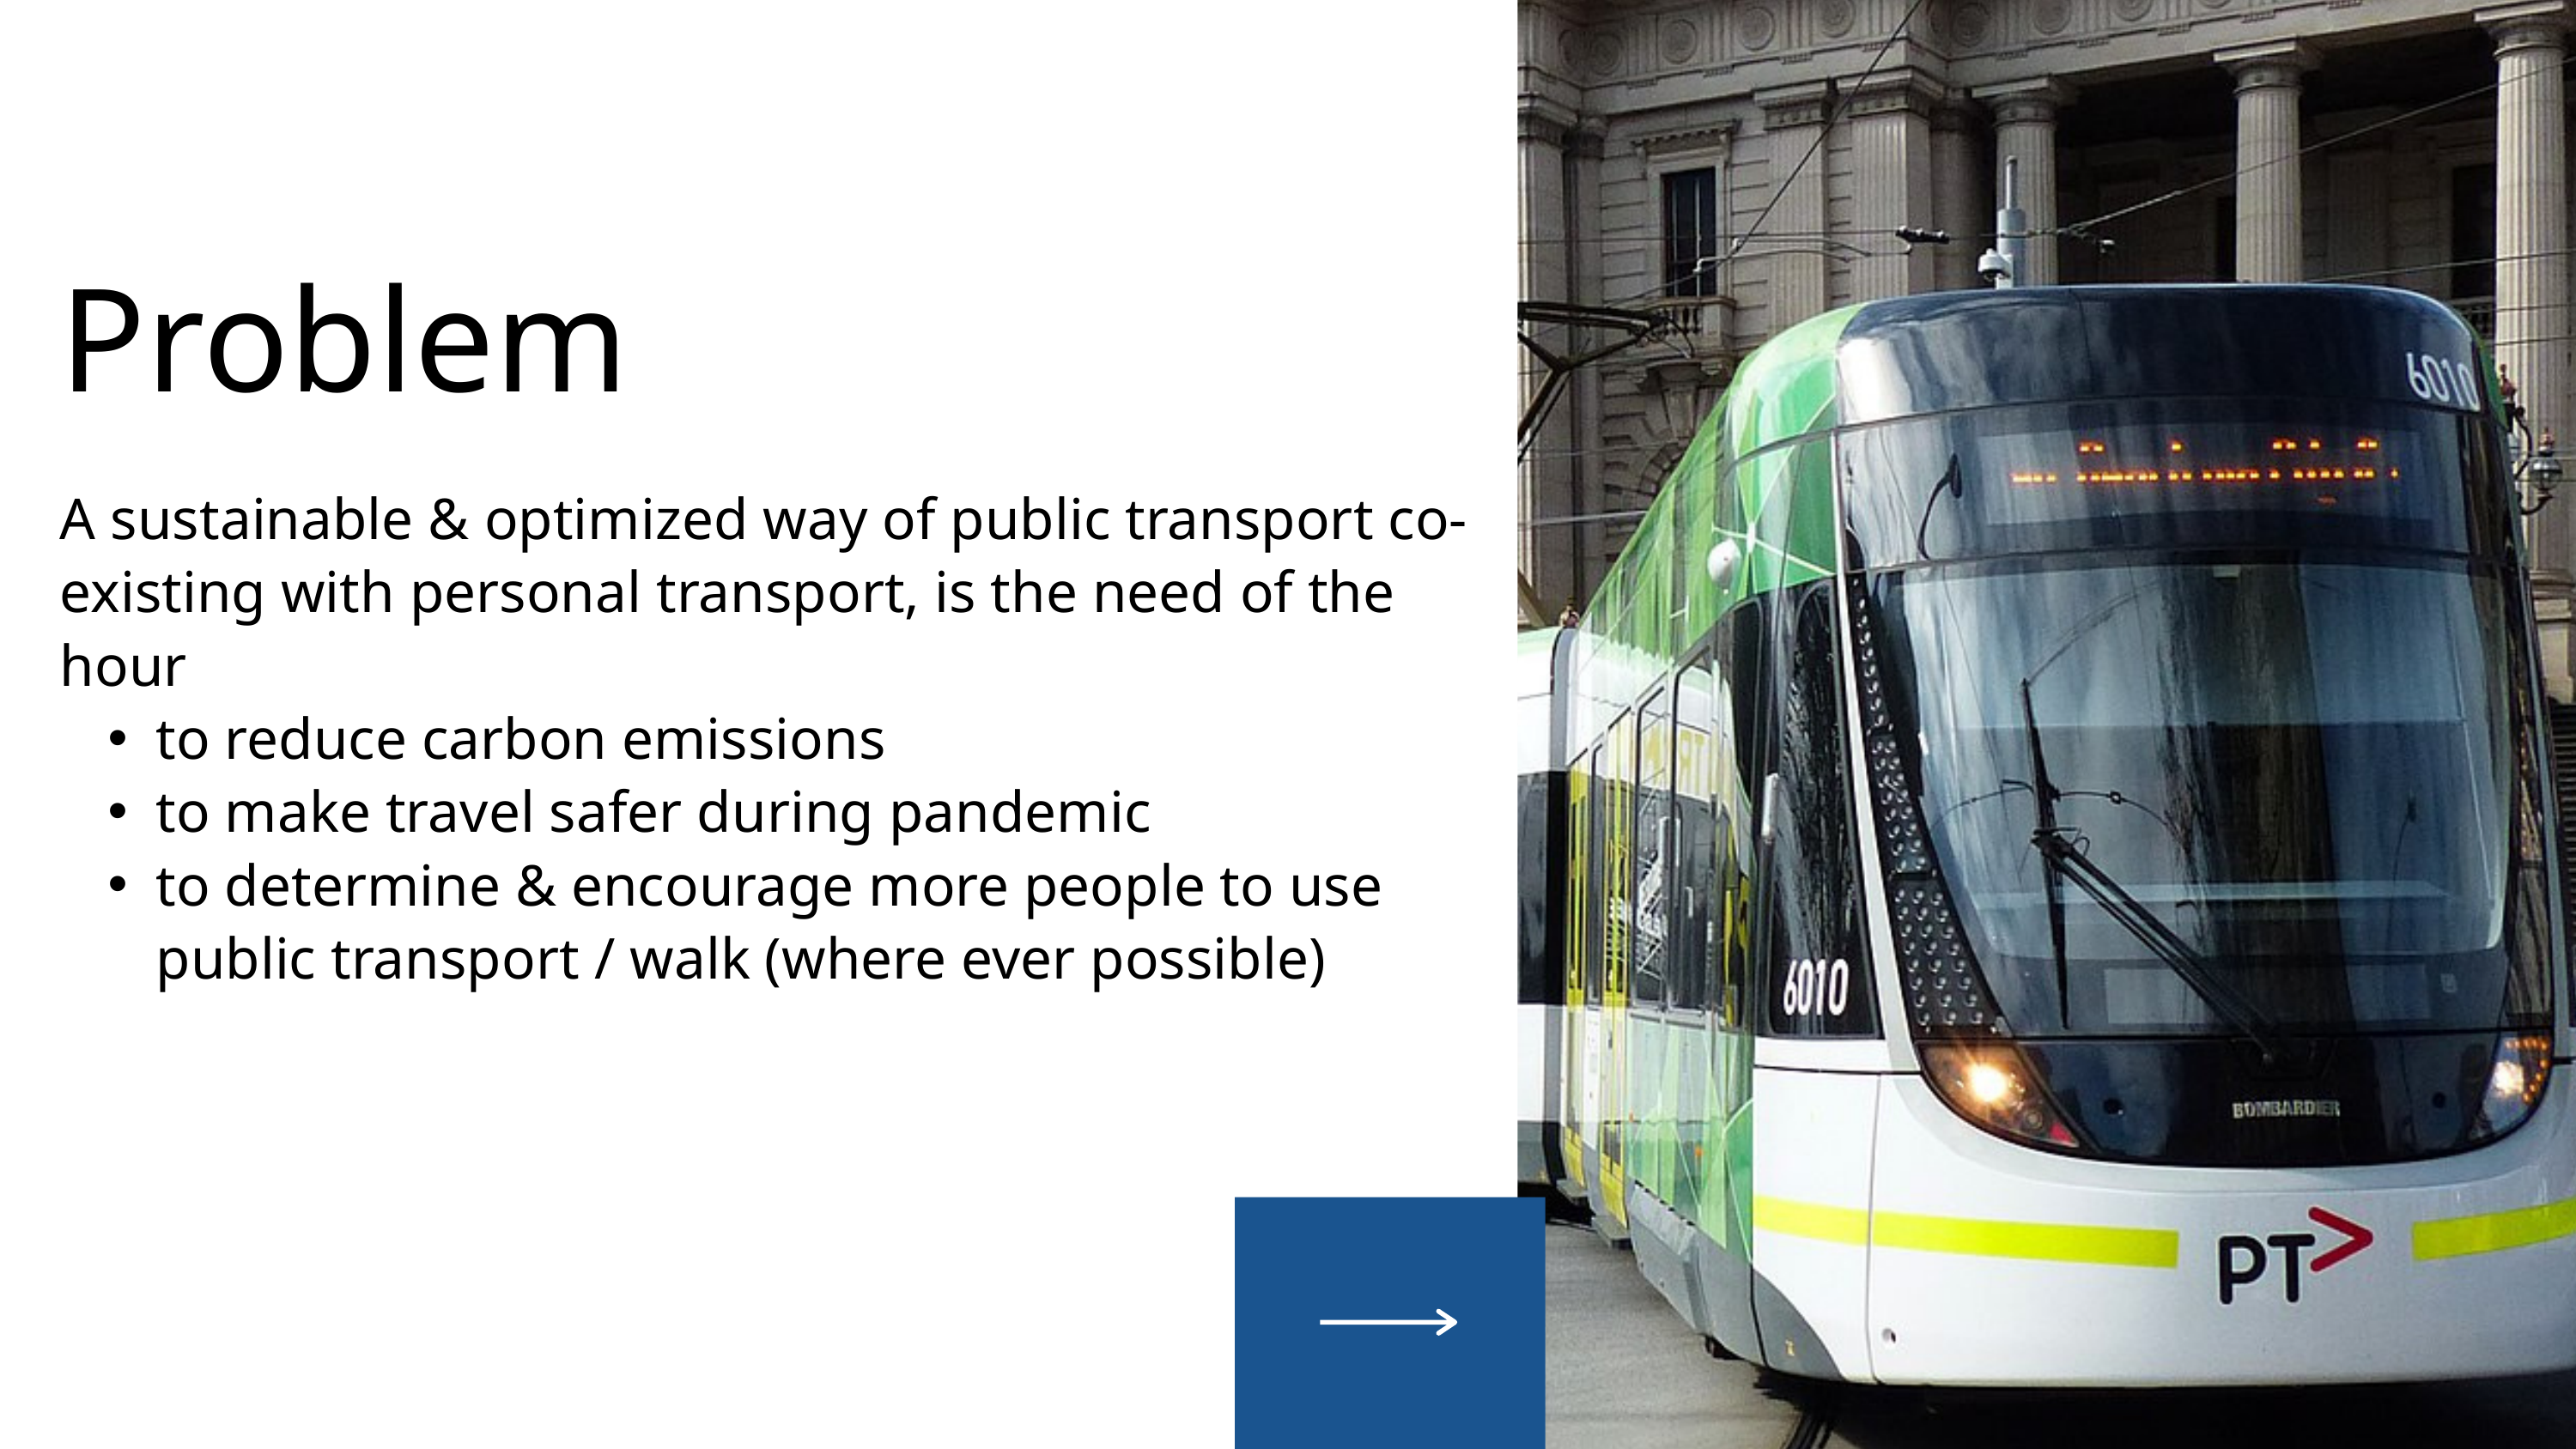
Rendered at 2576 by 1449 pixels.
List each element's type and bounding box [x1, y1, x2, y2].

text_box [1320, 1308, 1458, 1337]
text_box [1235, 1197, 1511, 1449]
text_box [59, 242, 1492, 1064]
text_box [1516, 0, 2576, 1449]
